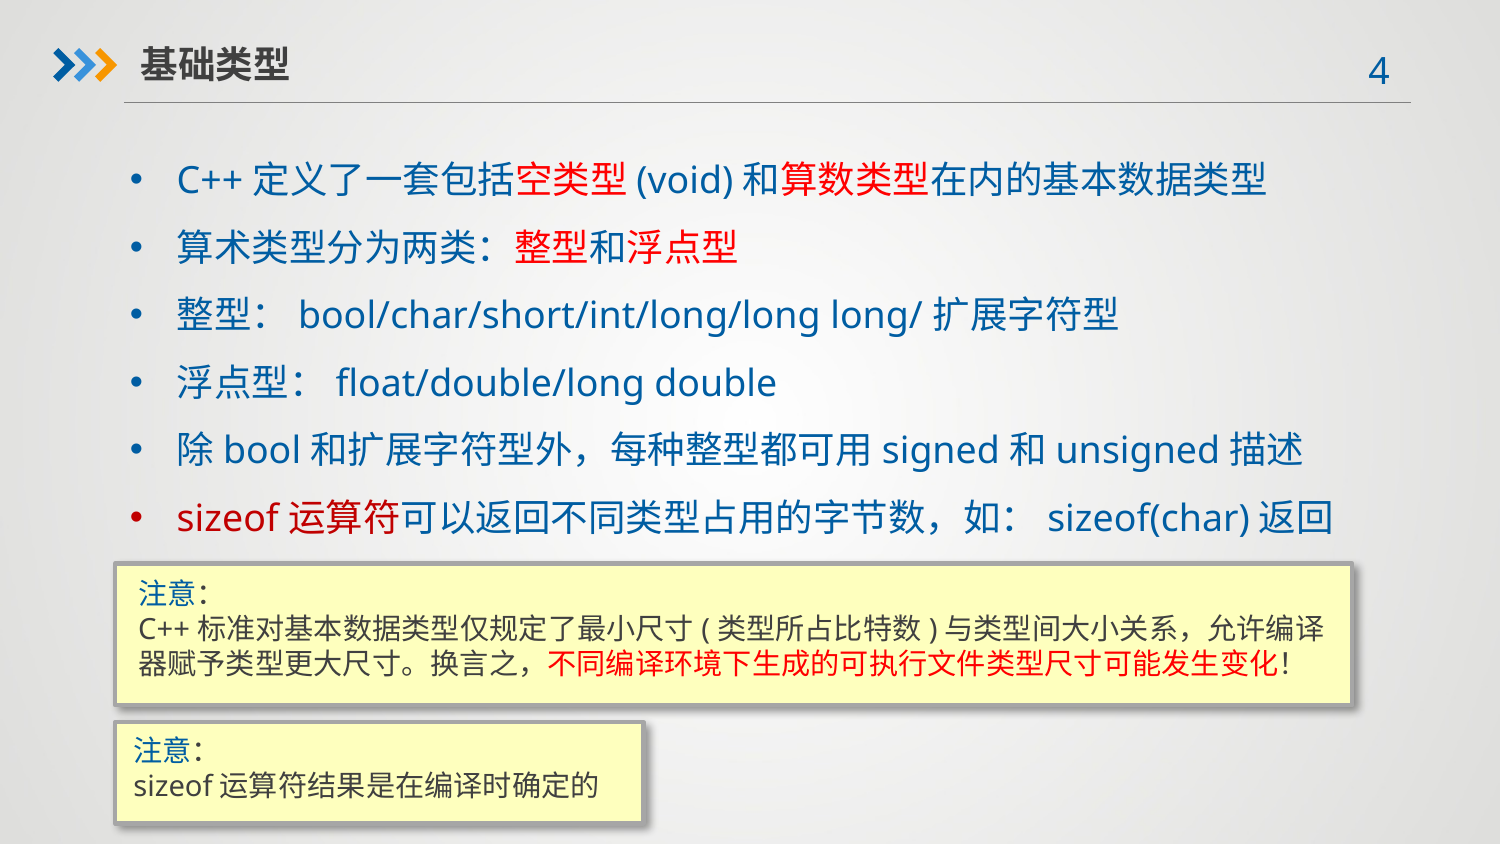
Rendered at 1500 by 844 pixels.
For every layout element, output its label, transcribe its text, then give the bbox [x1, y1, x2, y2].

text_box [114, 563, 1353, 706]
text_box 基础类型 [140, 32, 491, 95]
picture [0, 0, 1500, 844]
text_box C++定义了一套包括空类型(void)和算数类型在内的基本数据类型 算术类型分为两类：整型和浮点型 整型：bool/char/short/int/long/long long/扩展字符型 浮点型：float/double/long double 除bool和扩展字符型外，每种整型都可用signed和unsigned描述 sizeof运算符可以返回不同类型占用的字节数，如：sizeof(char)返回1 [115, 126, 1353, 561]
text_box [114, 722, 644, 824]
